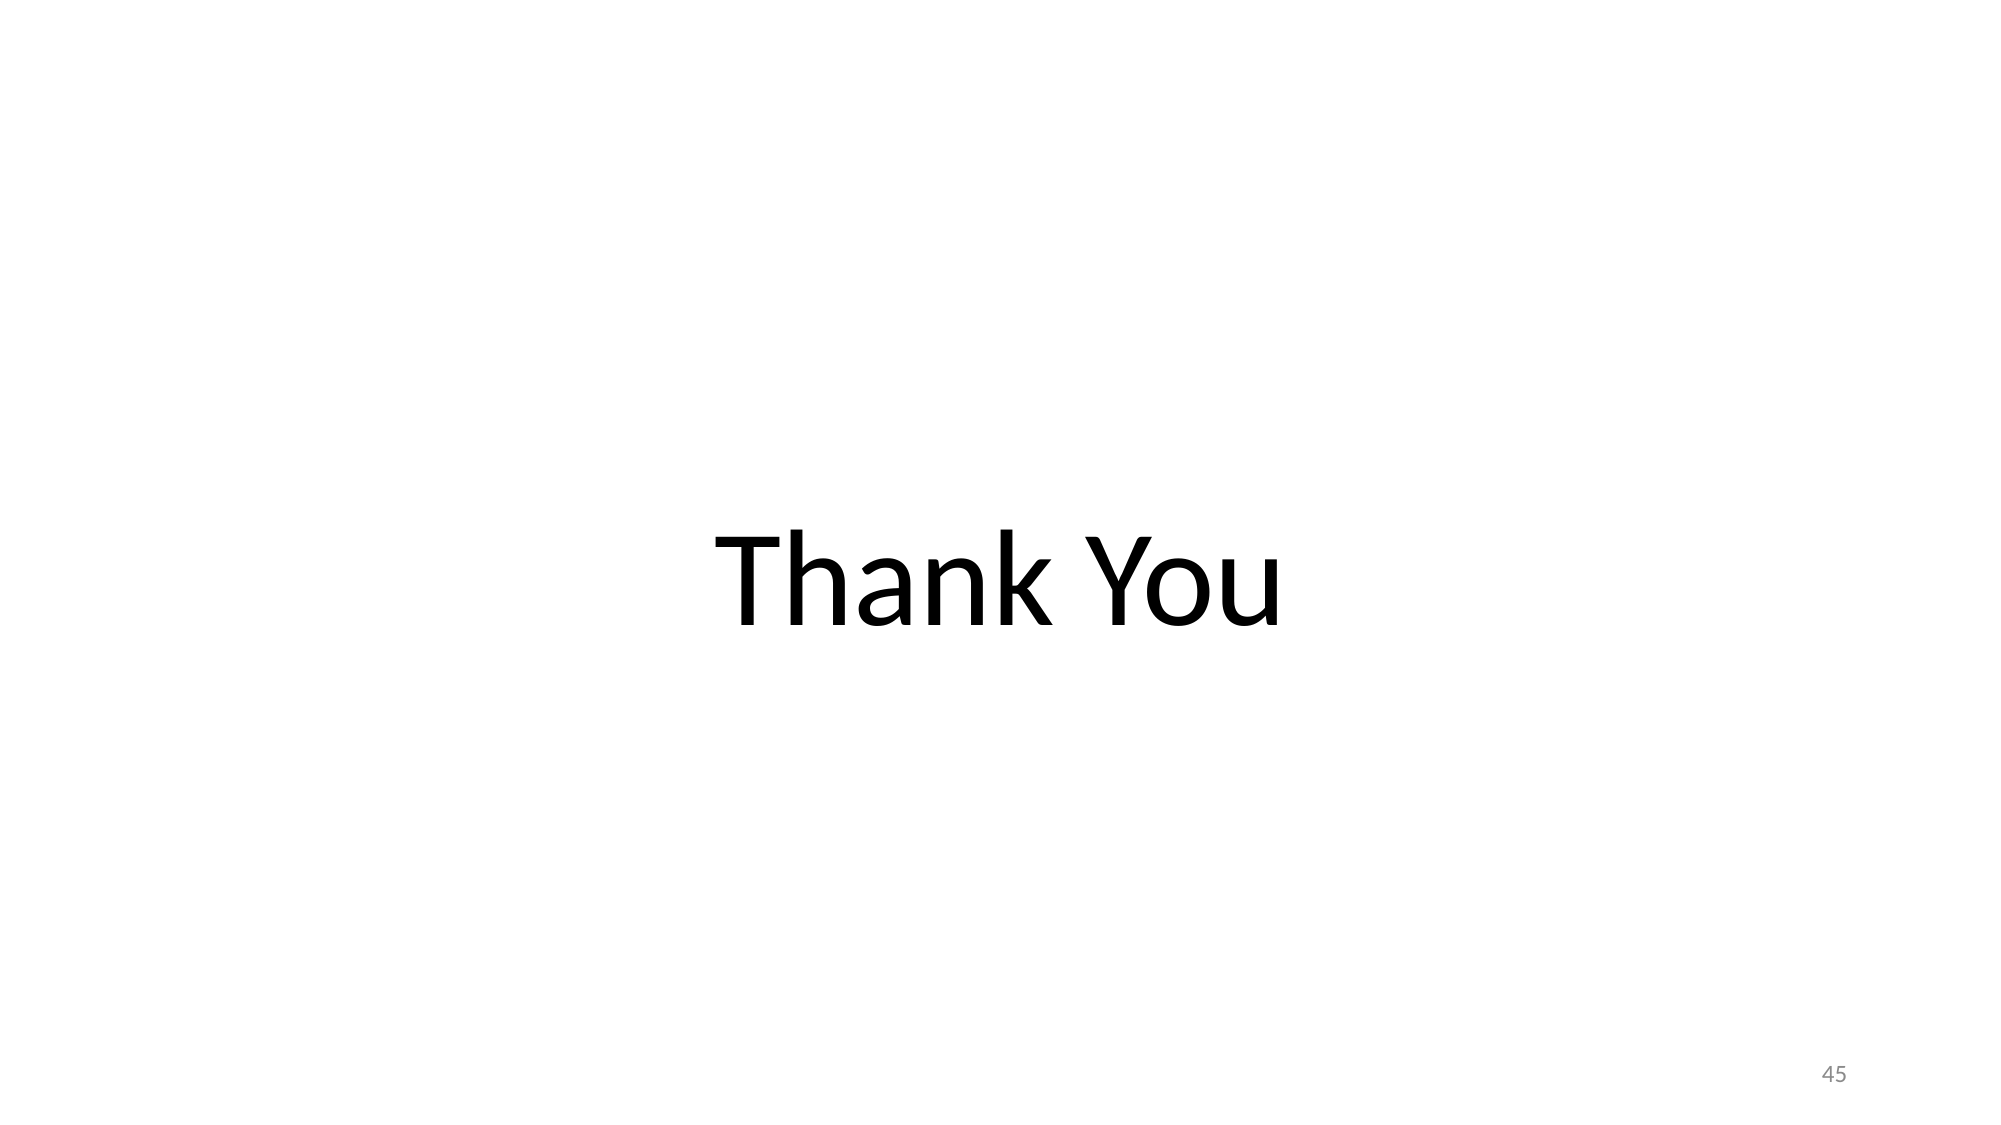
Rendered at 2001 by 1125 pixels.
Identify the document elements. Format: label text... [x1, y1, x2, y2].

slide_number 45 [1412, 1042, 1863, 1103]
text_box Thank You [523, 480, 1479, 661]
